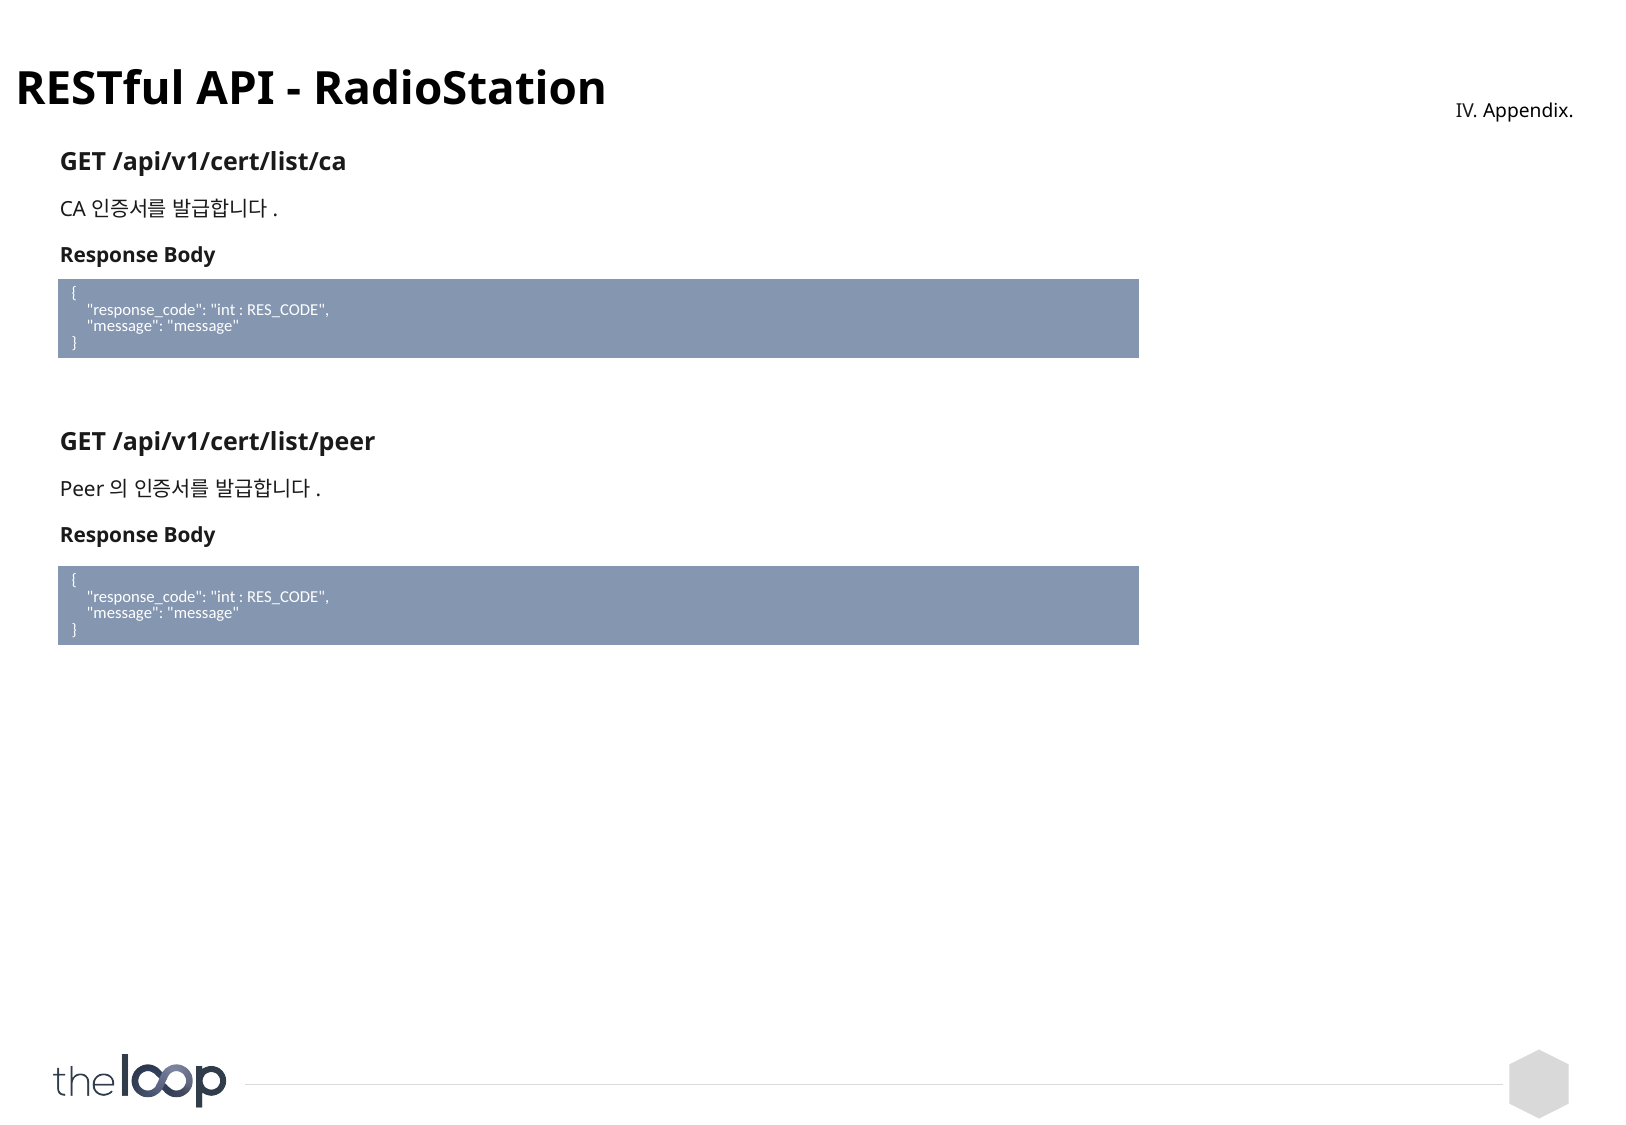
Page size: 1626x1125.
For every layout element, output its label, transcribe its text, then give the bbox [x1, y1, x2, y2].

title RESTful API - RadioStation [0, 59, 1470, 121]
table_header { "response_code": "int : RES_CODE", "message": "message" } [58, 566, 1139, 645]
text_box IV. Appendix. [1271, 93, 1589, 130]
table_header { "response_code": "int : RES_CODE", "message": "message" } [58, 279, 1139, 358]
list GET /api/v1/cert/list/ca CA인증서를 발급합니다. Response Body GET /api/v1/cert/list/peer Peer의 인증서를 발급합니다. Response Body [44, 137, 1514, 1060]
picture [21, 1021, 258, 1125]
